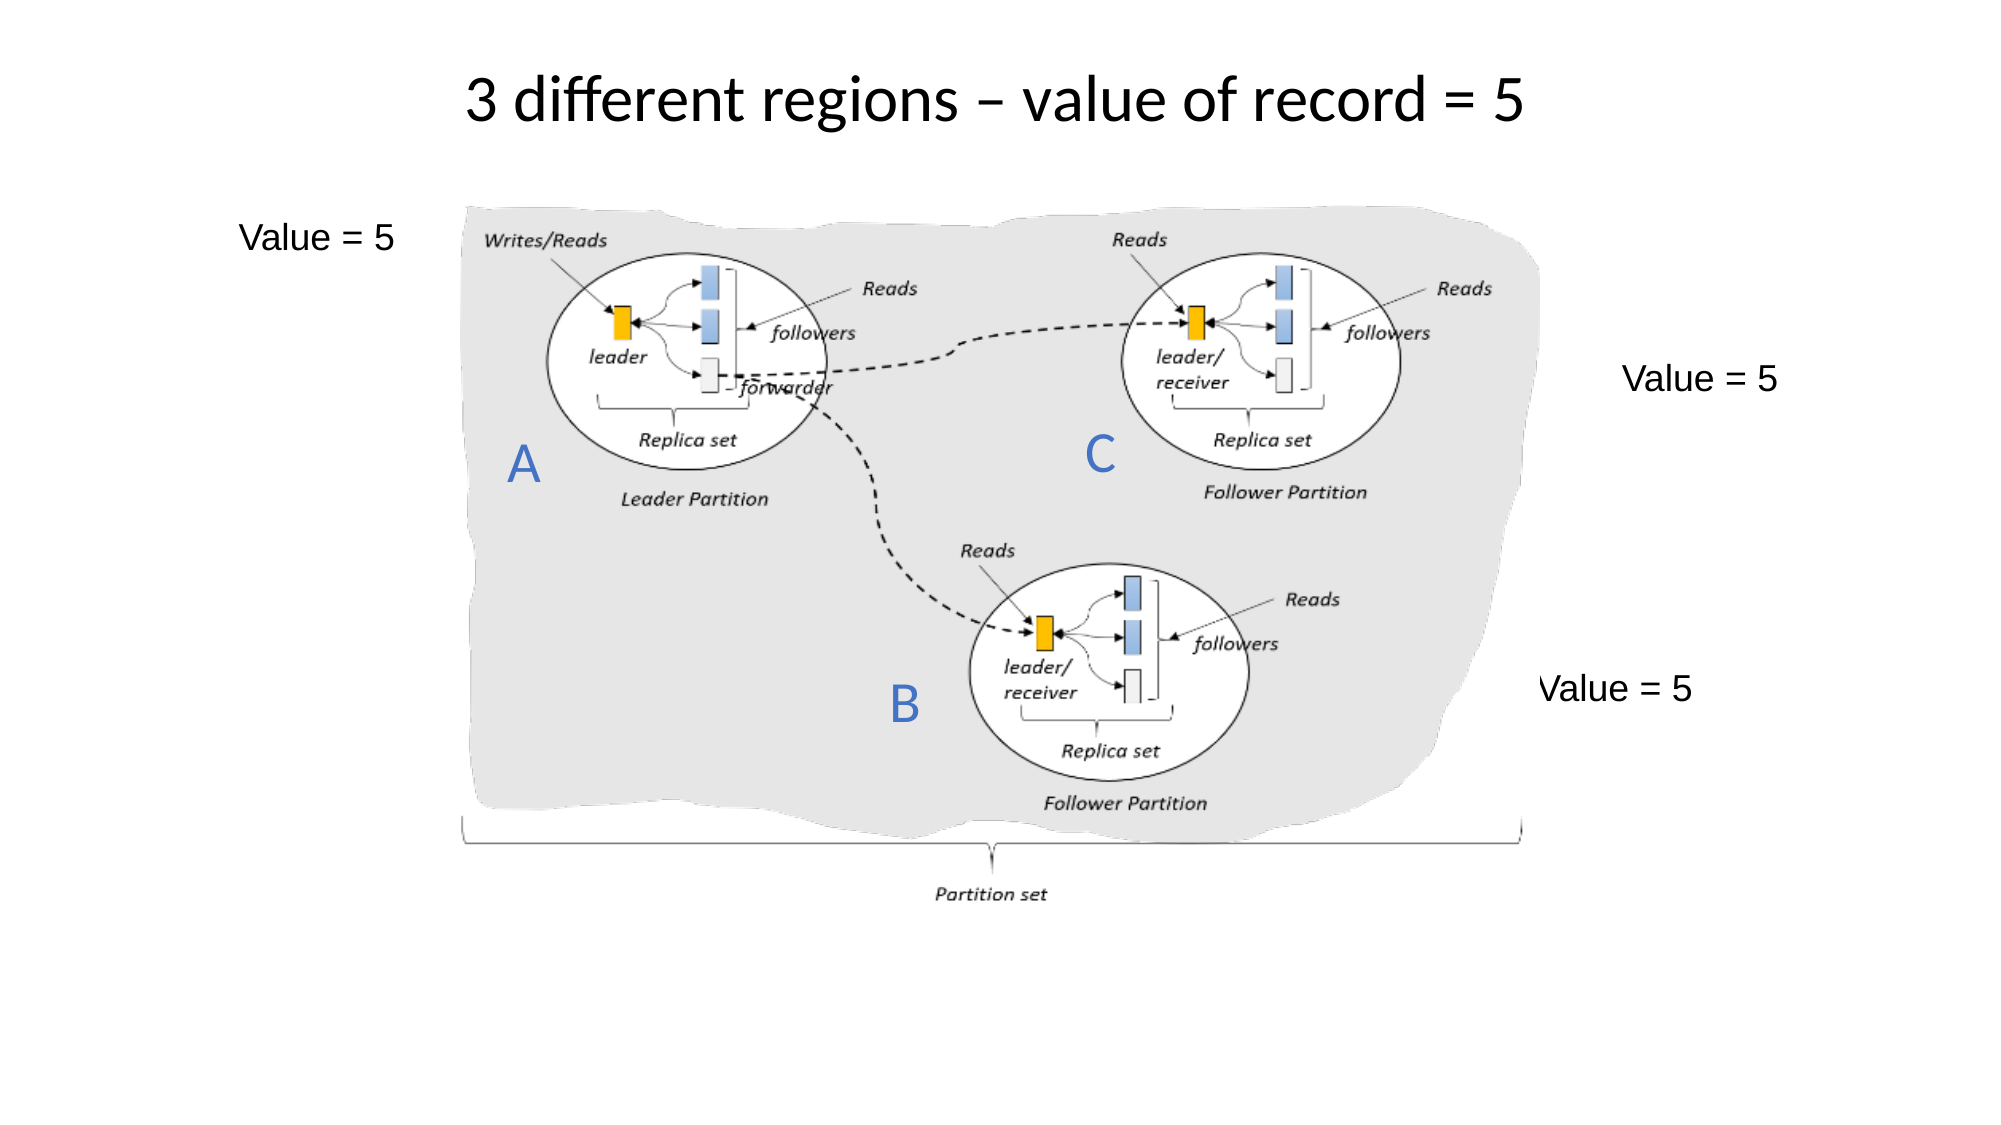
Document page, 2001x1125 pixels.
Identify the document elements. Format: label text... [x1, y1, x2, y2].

text_box Value = 5 [1540, 656, 1708, 716]
text_box Value = 5 [1607, 346, 1794, 406]
picture [460, 205, 1540, 920]
text_box Value = 5 [223, 205, 411, 266]
text_box 3 different regions – value of record = 5 [449, 47, 2000, 142]
